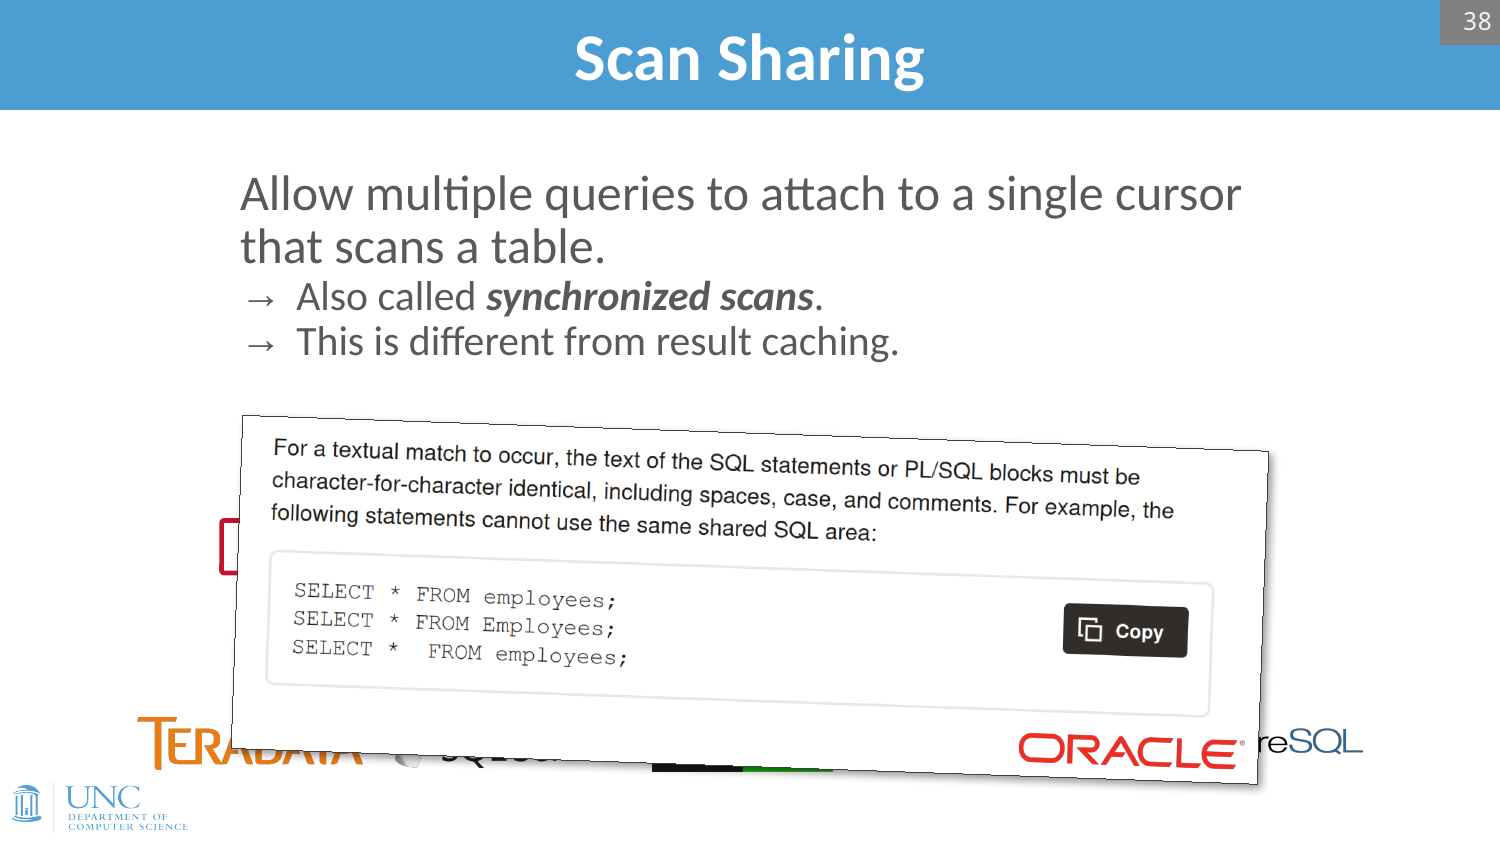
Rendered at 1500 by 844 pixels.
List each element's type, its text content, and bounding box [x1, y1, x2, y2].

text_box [236, 432, 1264, 767]
picture [1264, 452, 1269, 559]
picture [12, 782, 188, 833]
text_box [137, 715, 234, 772]
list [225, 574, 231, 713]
picture [243, 416, 685, 432]
text_box 38 [1439, 0, 1500, 45]
title Scan Sharing [0, 0, 1500, 110]
list Allow multiple queries to attach to a single cursor that scans a table. Also called synchronized scans. This is different from result caching. Examples: Fully supported in DB2, MSSQL, Teradata, and Postgres. Oracle only supports cursor sharing for identical queries. [225, 159, 1275, 520]
picture [232, 638, 236, 703]
text_box [221, 520, 231, 574]
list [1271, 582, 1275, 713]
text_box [1266, 715, 1363, 772]
